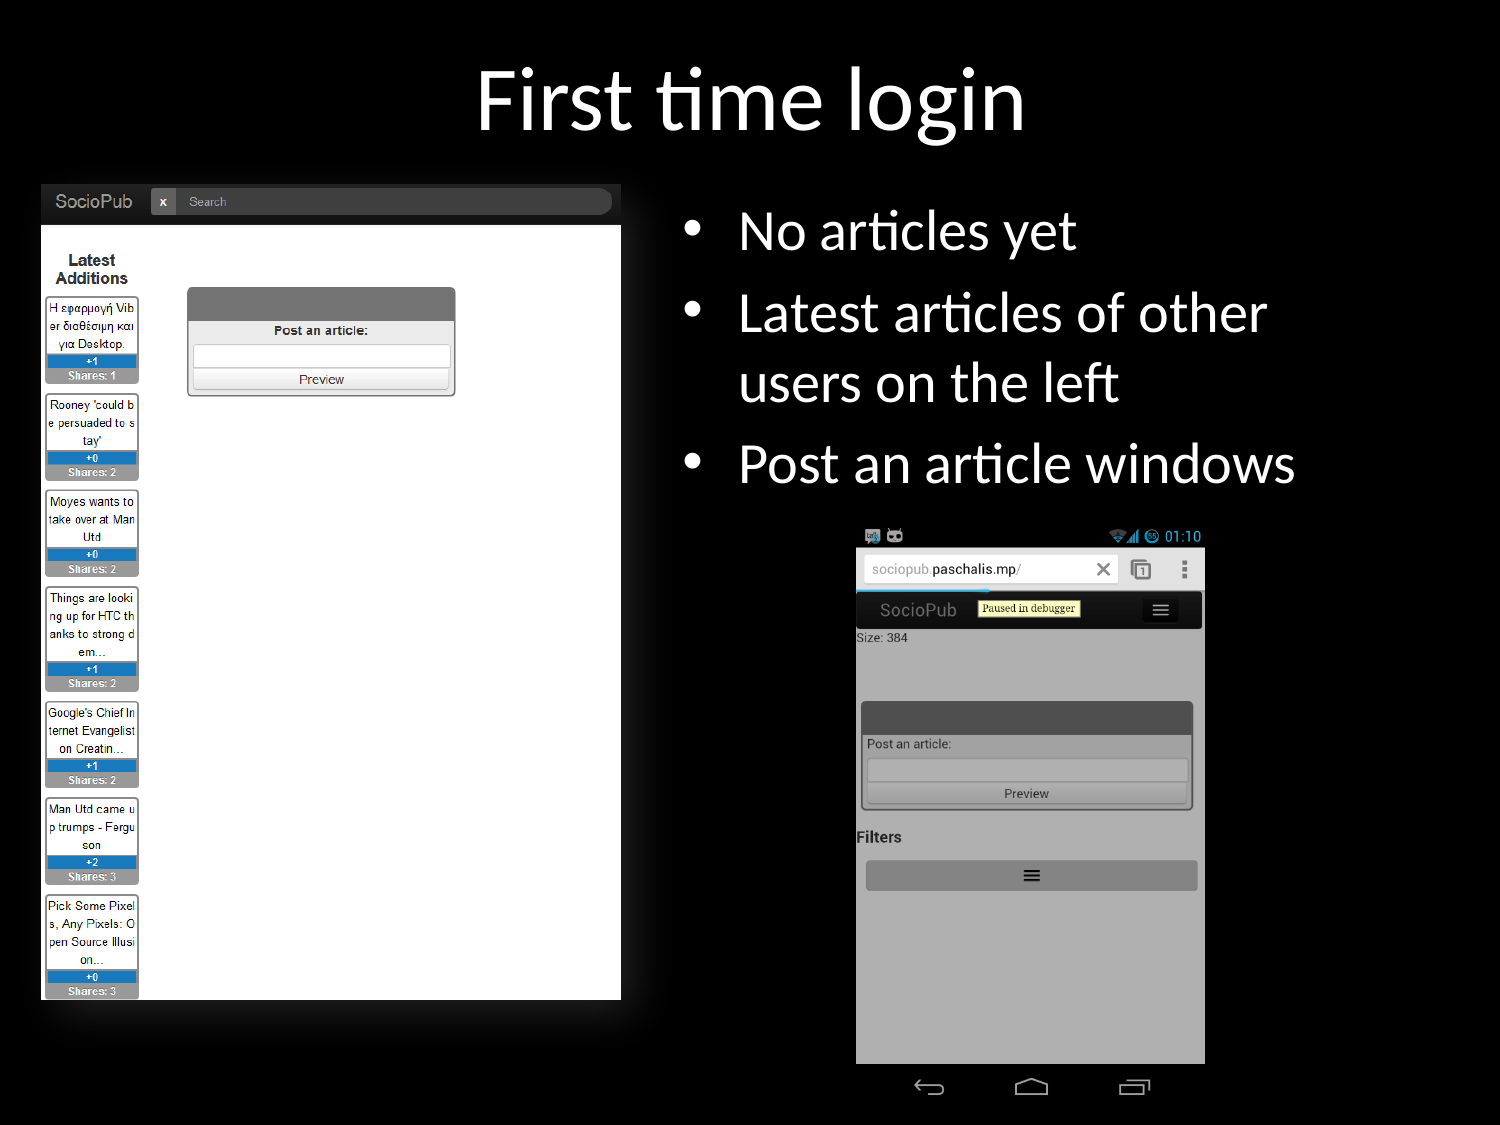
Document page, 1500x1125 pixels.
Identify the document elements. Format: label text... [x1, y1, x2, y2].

list No articles yet Latest articles of other users on the left Post an article windows [667, 184, 1330, 551]
picture [856, 526, 1205, 1104]
title First time login [76, 0, 1427, 188]
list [41, 184, 621, 1000]
